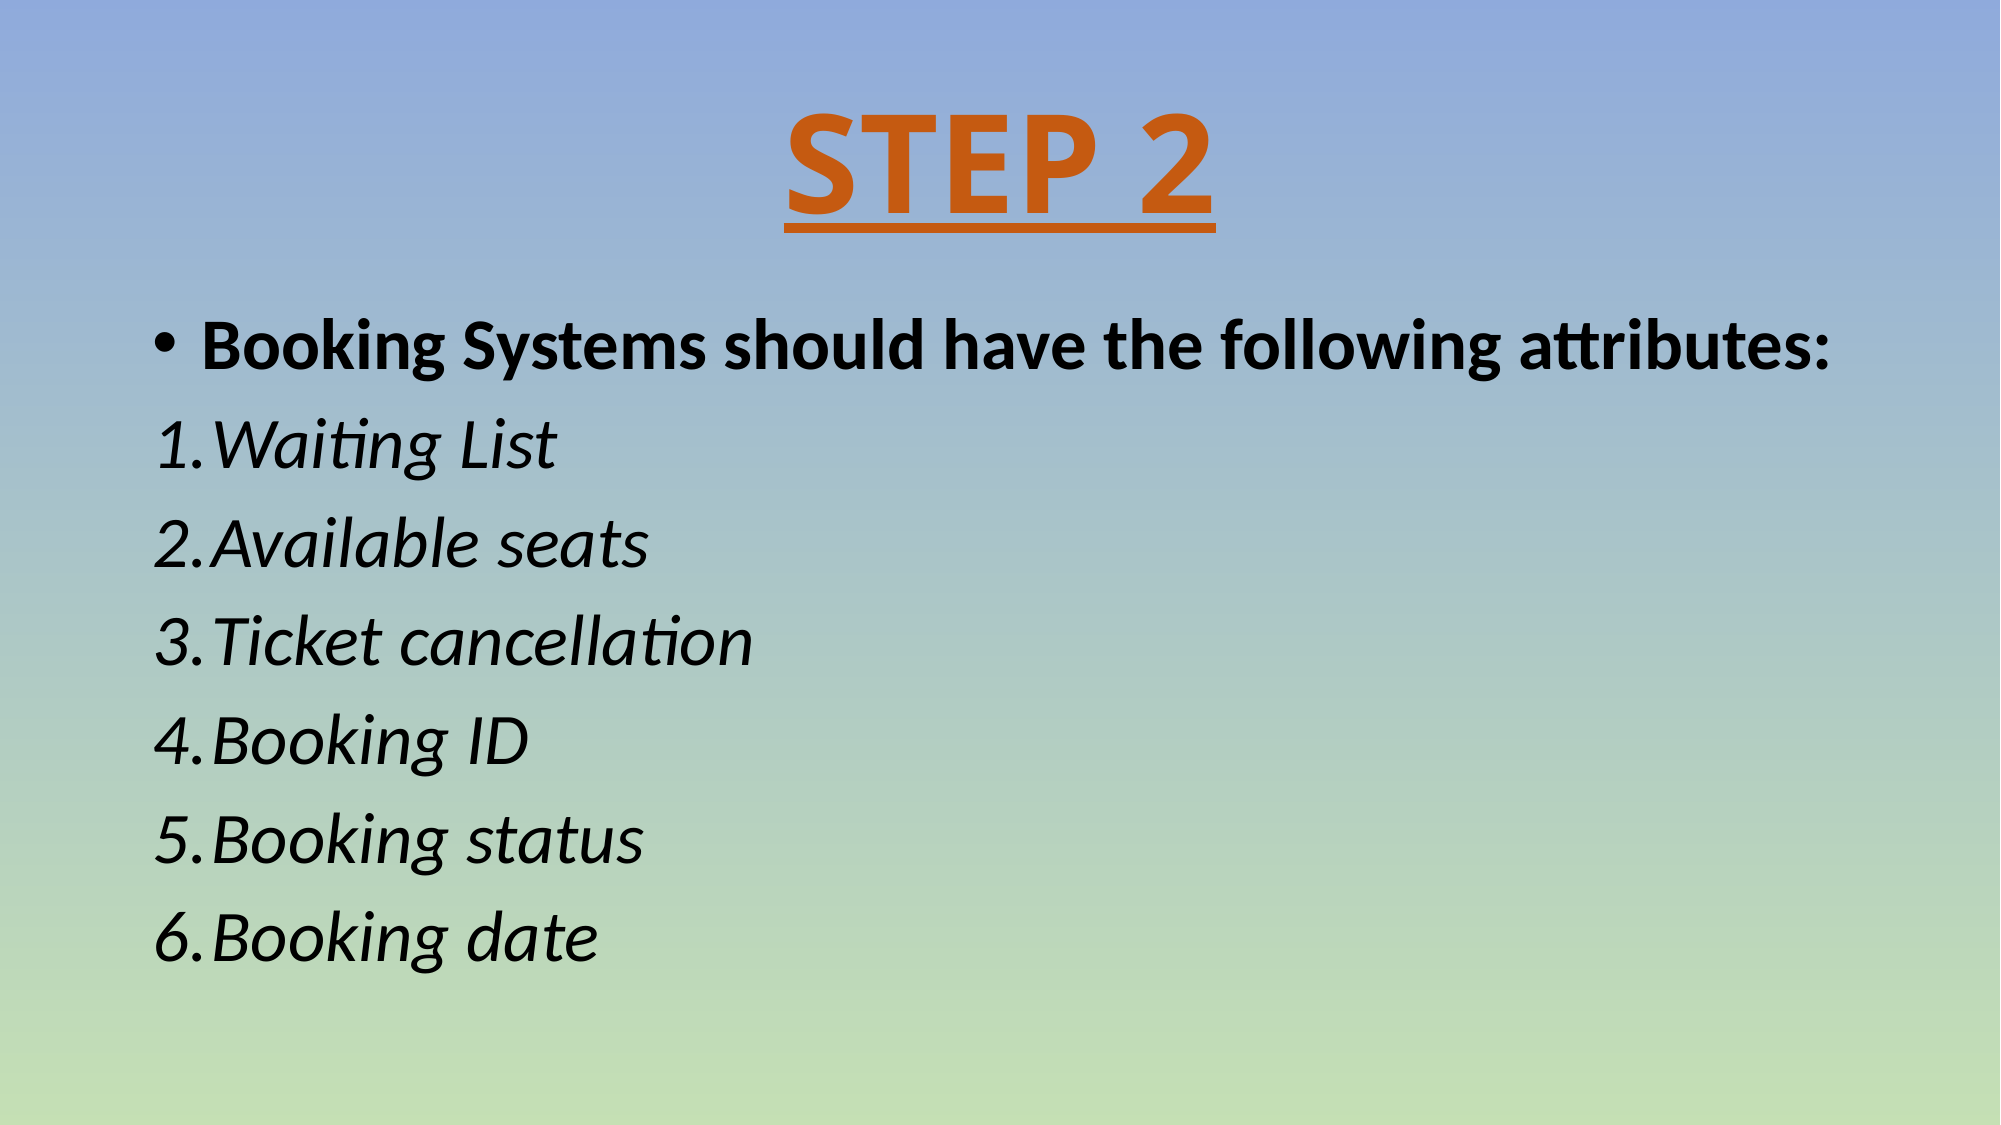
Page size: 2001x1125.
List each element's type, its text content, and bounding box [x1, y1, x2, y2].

title STEP 2 [137, 59, 1863, 278]
list Booking Systems should have the following attributes: Waiting List Available seats Ticket cancellation Booking ID Booking status Booking date [137, 299, 1863, 1014]
